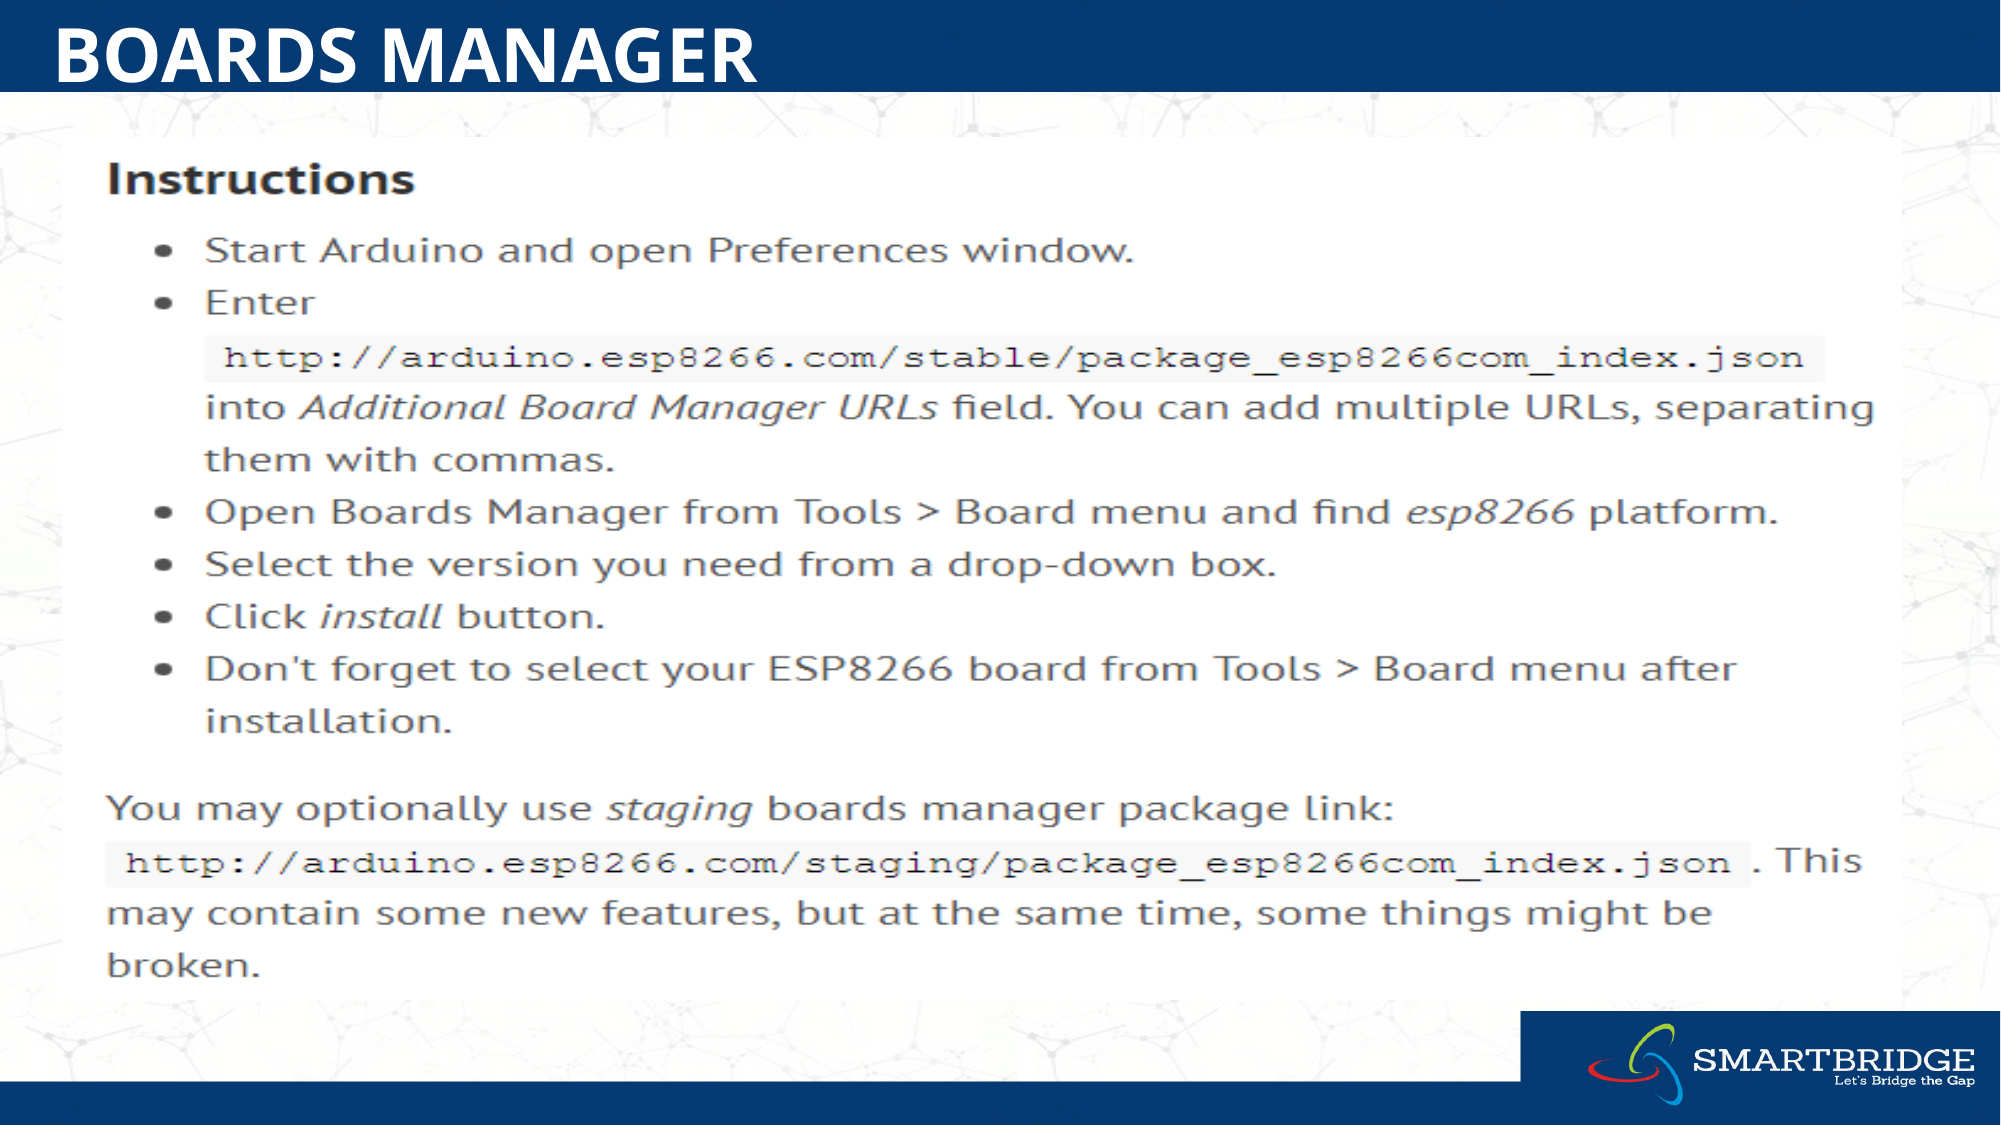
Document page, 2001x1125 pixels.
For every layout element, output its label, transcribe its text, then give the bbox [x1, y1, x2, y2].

text_box BOARDS MANAGER [37, 0, 1475, 105]
picture [0, 0, 2001, 1125]
